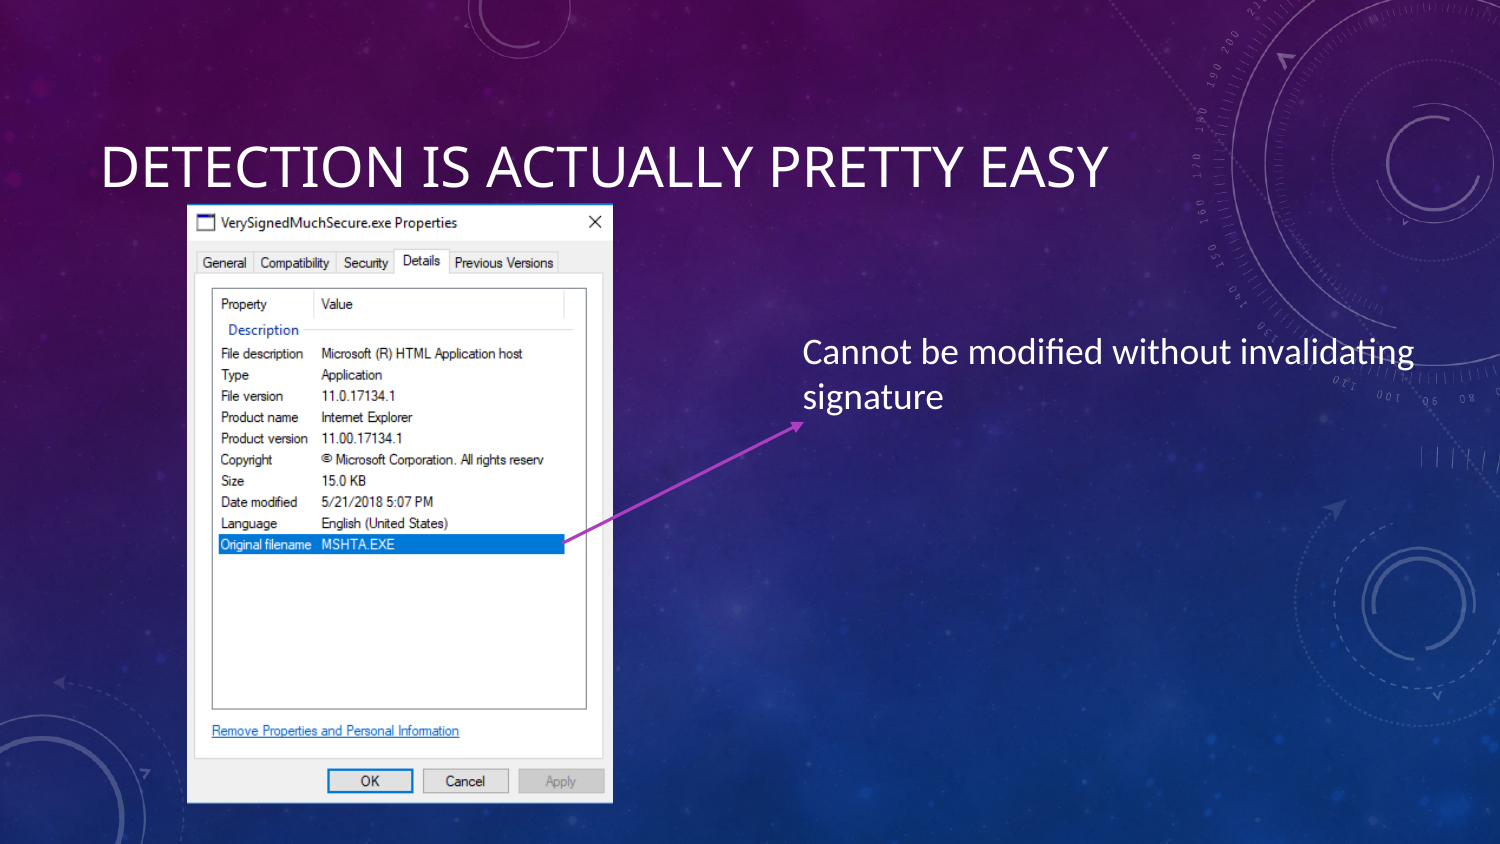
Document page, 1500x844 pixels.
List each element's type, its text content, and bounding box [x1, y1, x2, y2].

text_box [562, 421, 805, 544]
picture [0, 0, 1500, 844]
text_box Cannot be modified without invalidating signature [787, 319, 1439, 425]
title Detection Is Actually Pretty Easy [84, 75, 1331, 255]
